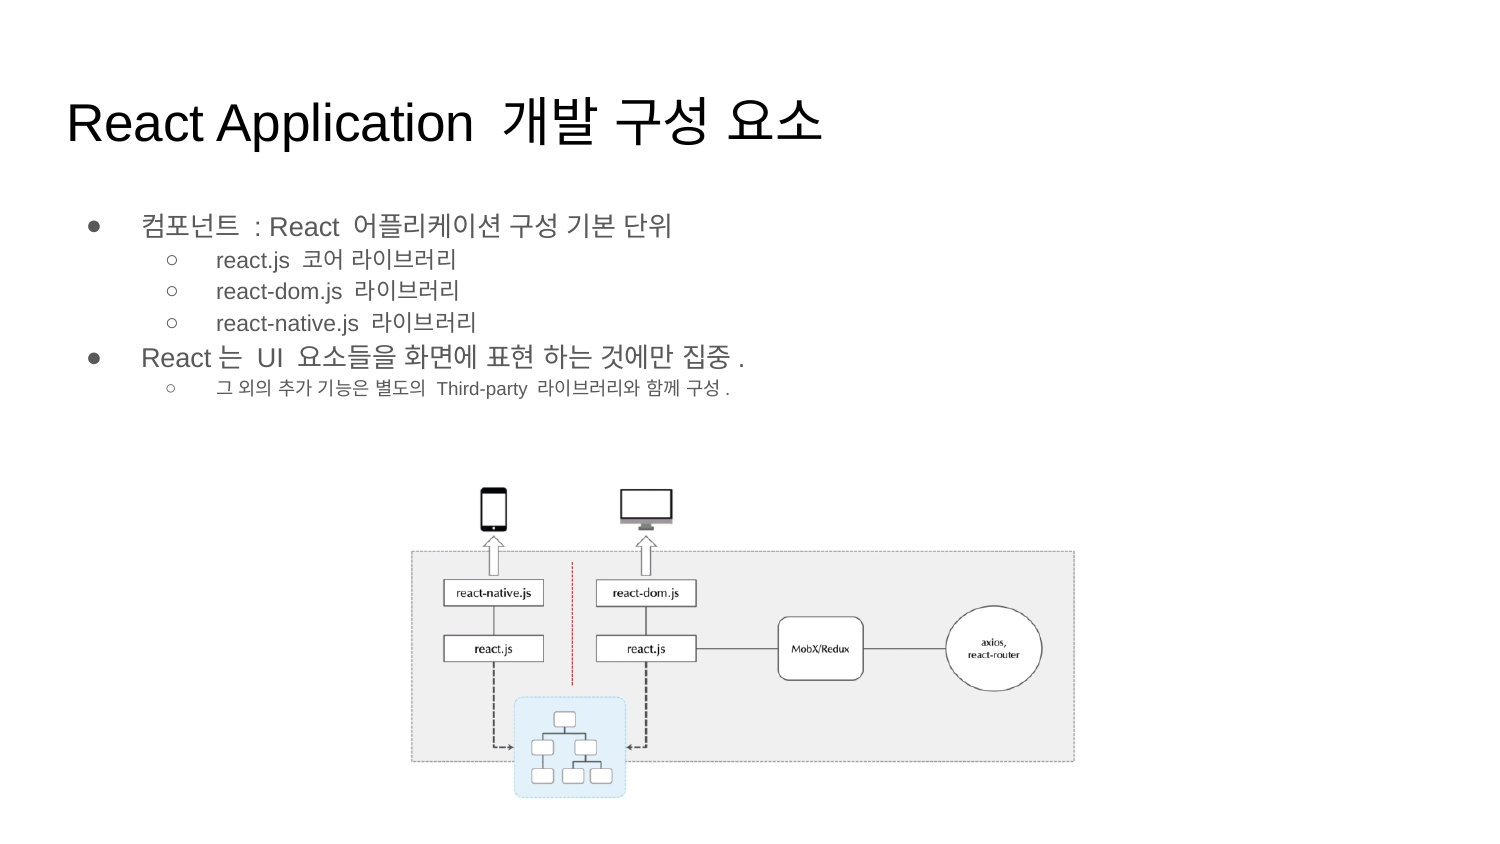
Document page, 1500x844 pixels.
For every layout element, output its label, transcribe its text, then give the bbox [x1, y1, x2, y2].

list 컴포넌트 : React 어플리케이션 구성 기본 단위 react.js 코어 라이브러리 react-dom.js 라이브러리 react-native.js 라이브러리 React는 UI 요소들을 화면에 표현 하는 것에만 집중. 그 외의 추가 기능은 별도의 Third-party 라이브러리와 함께 구성. [51, 189, 1449, 440]
title React Application 개발 구성 요소 [51, 72, 1449, 167]
picture [409, 485, 1076, 801]
